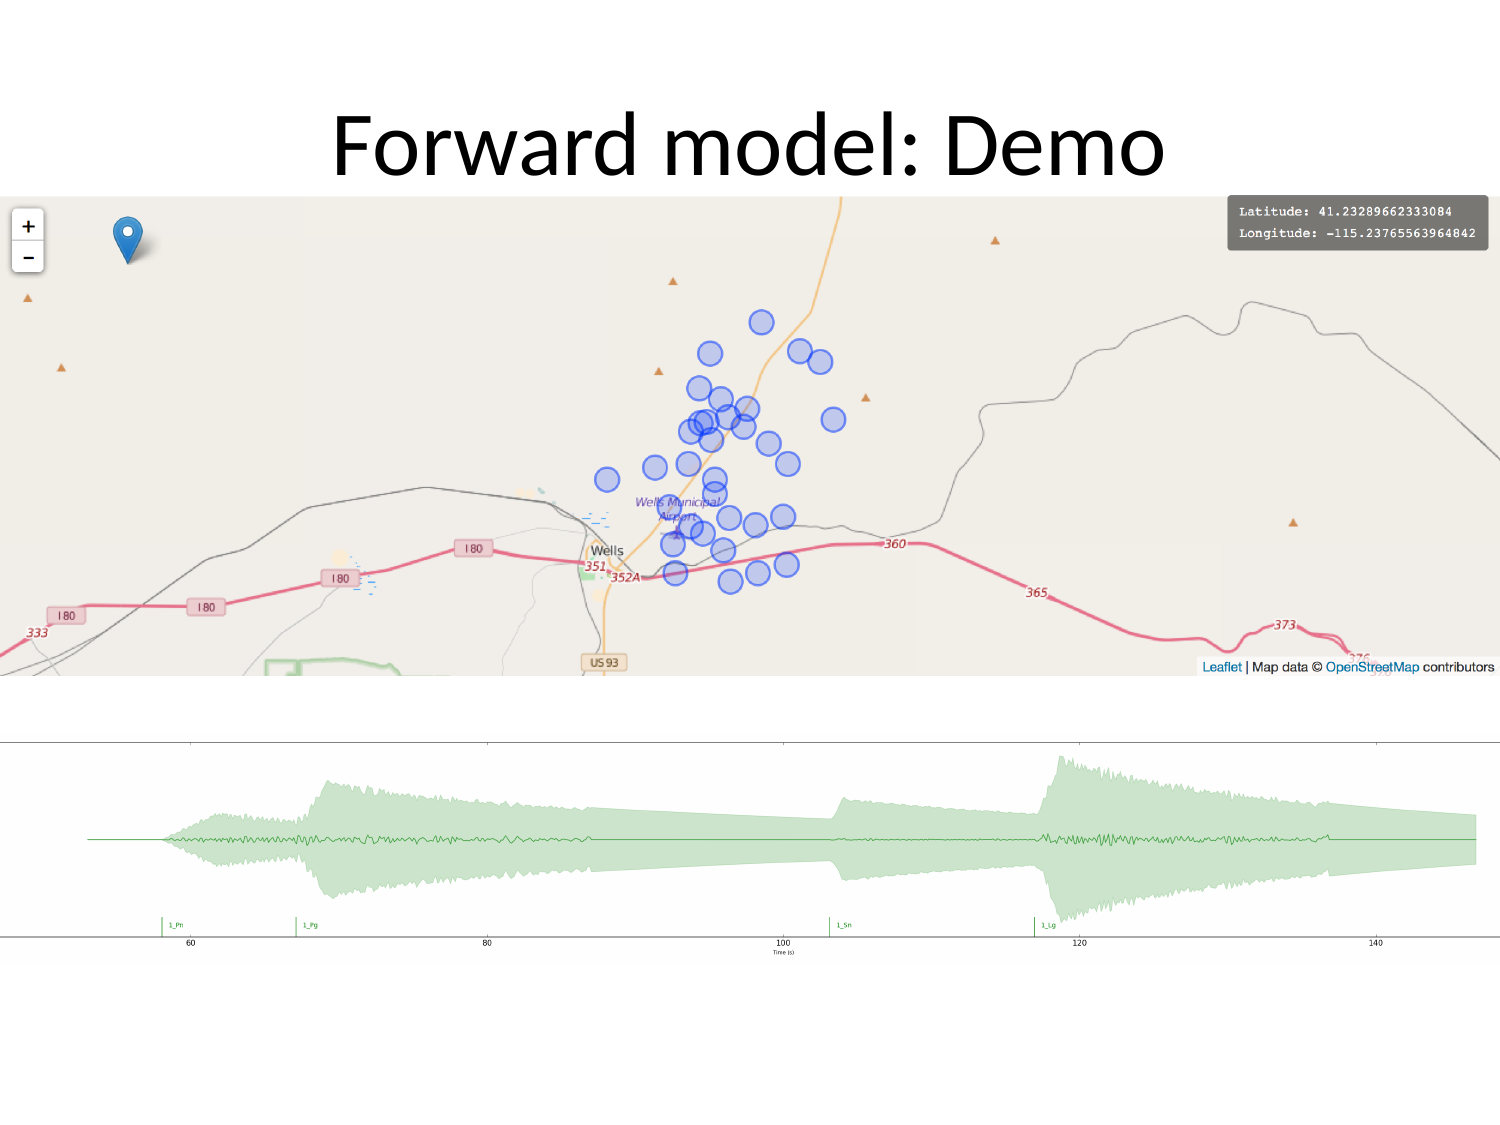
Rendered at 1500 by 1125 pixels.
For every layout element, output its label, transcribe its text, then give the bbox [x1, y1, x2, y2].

picture [0, 733, 1500, 965]
picture [0, 195, 1500, 676]
title Forward model: Demo [75, 45, 1425, 193]
